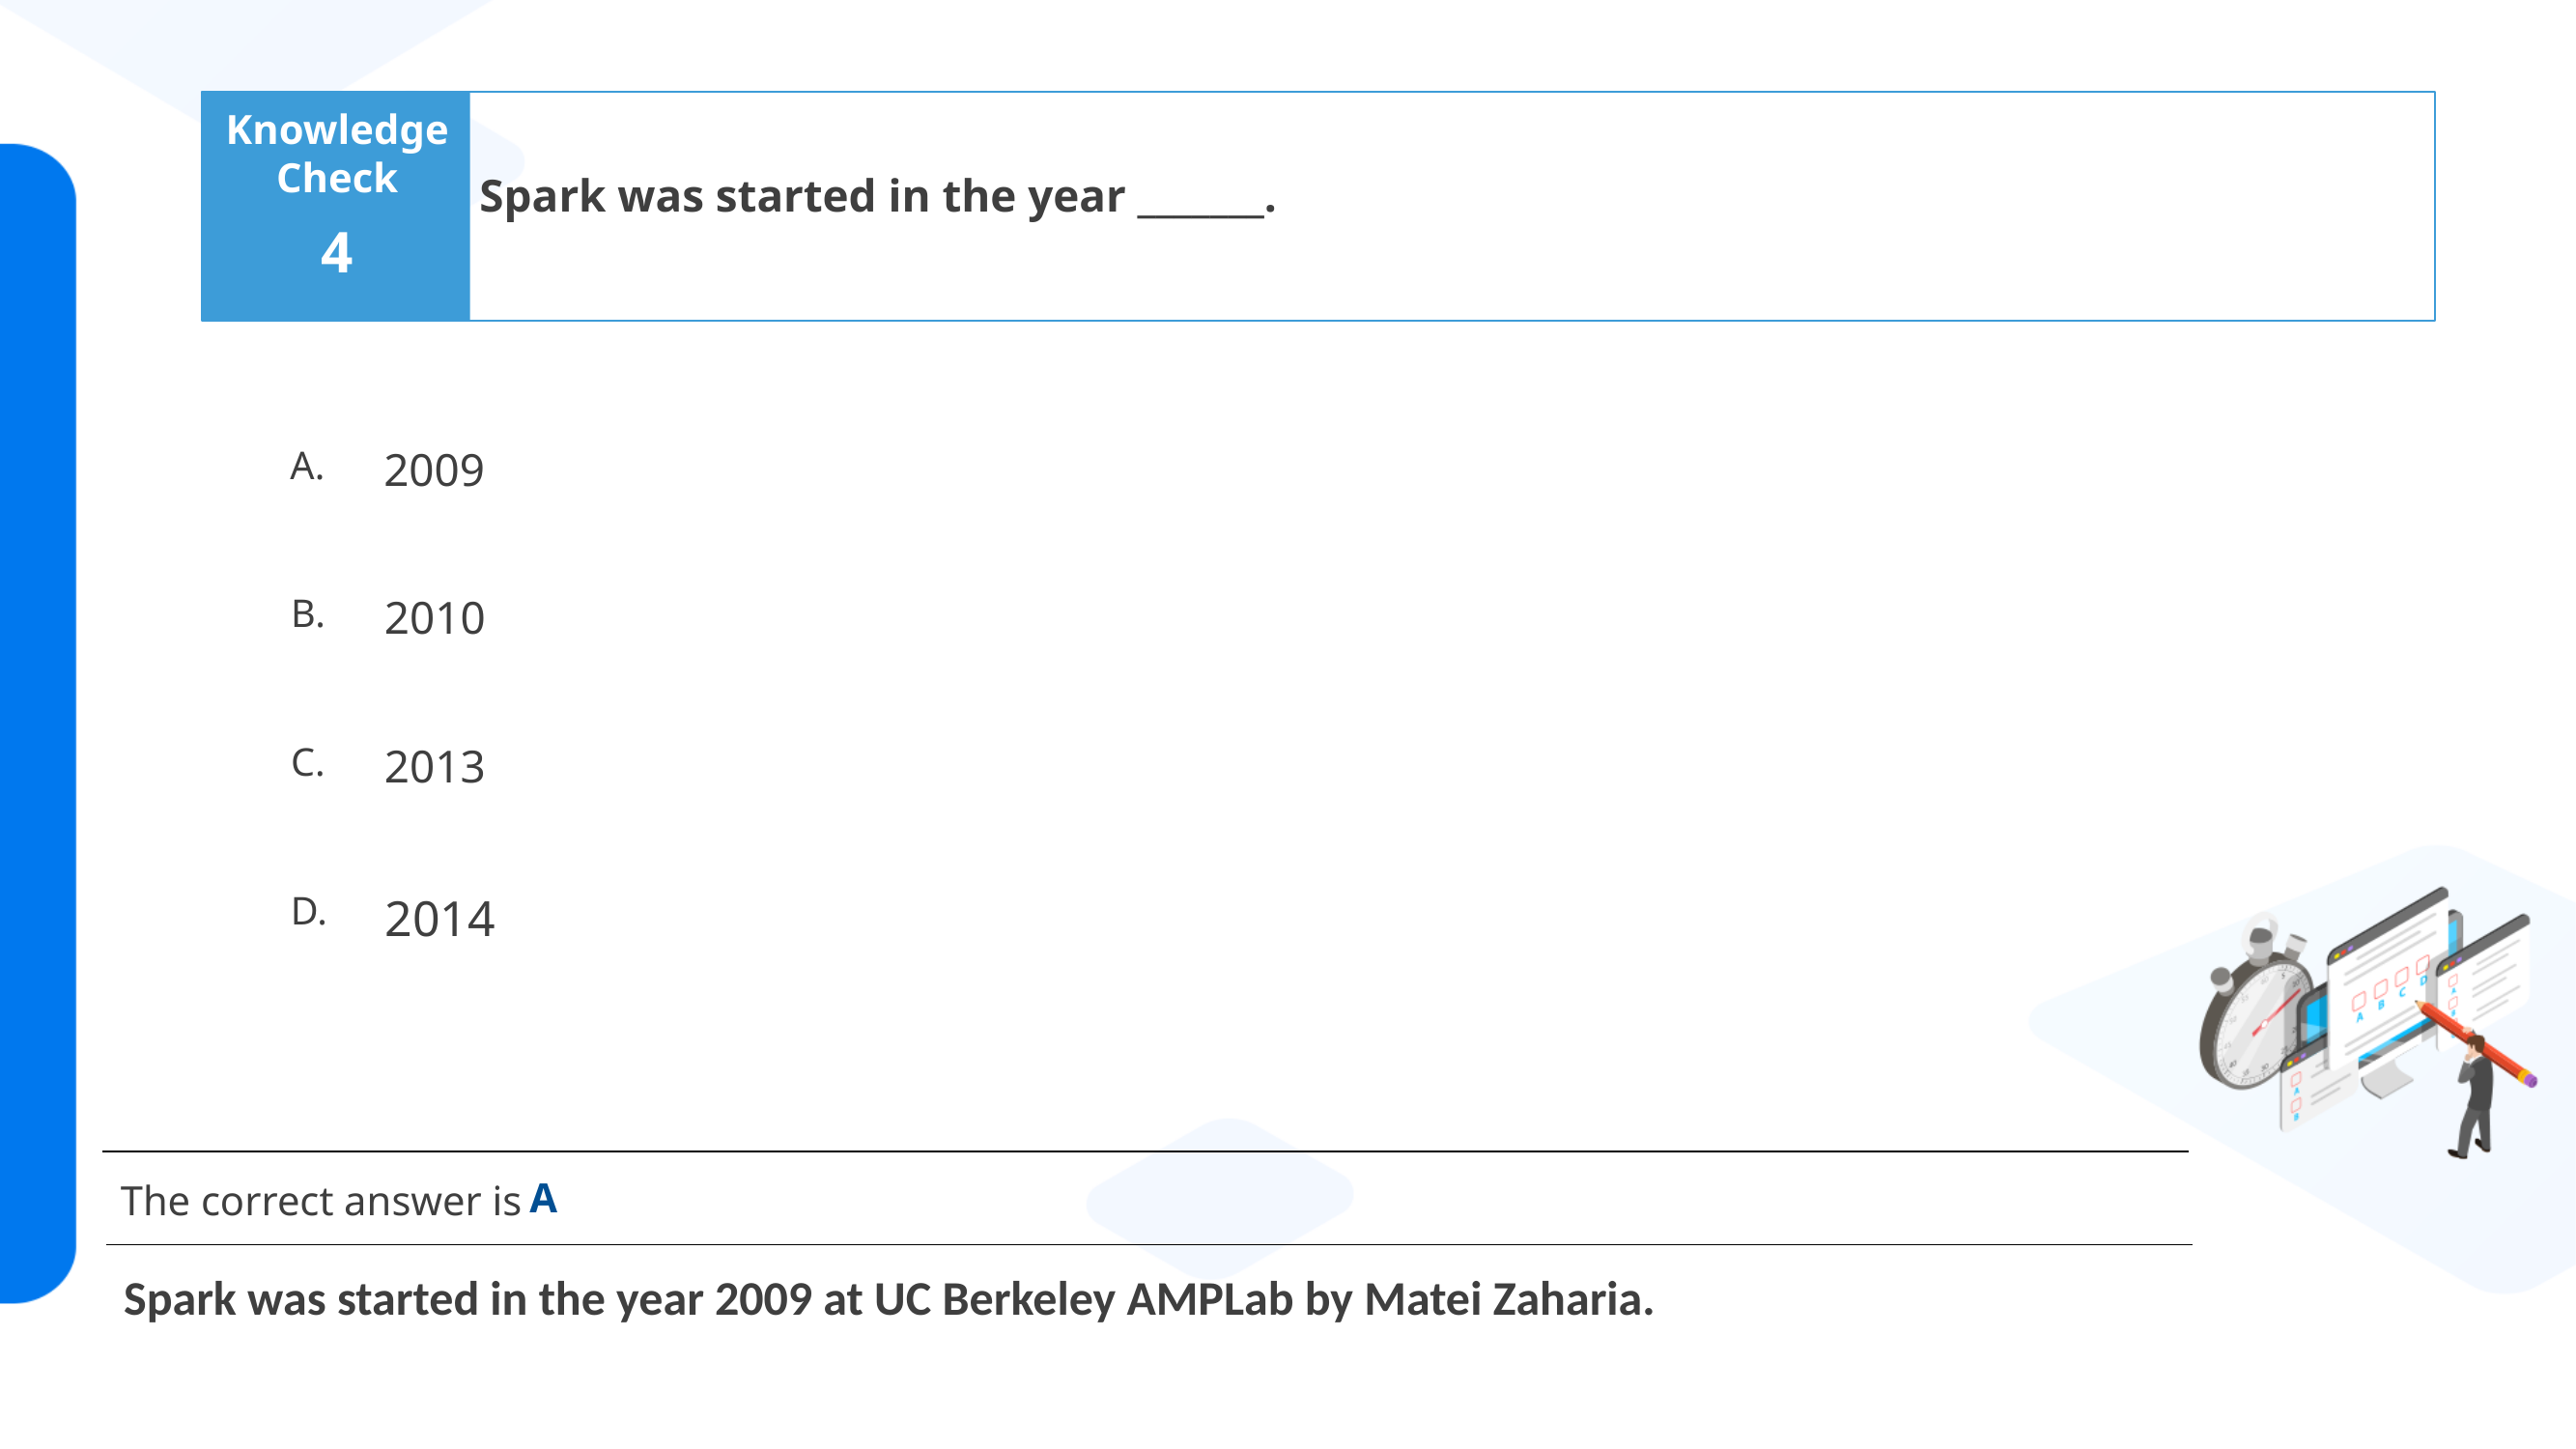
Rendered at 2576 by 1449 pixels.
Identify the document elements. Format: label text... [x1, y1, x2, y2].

list 2009 [369, 427, 2152, 560]
list 4 [247, 188, 428, 321]
picture [0, 0, 2576, 1449]
list A [515, 1152, 1915, 1246]
list 2010 [369, 575, 2153, 708]
list 2014 [370, 873, 2154, 1007]
list Spark was started in the year 2009 at UC Berkeley AMPLab by Matei Zaharia. [72, 1266, 2282, 1426]
list Spark was started in the year _______. [393, 166, 2360, 327]
list 2013 [369, 724, 2153, 857]
